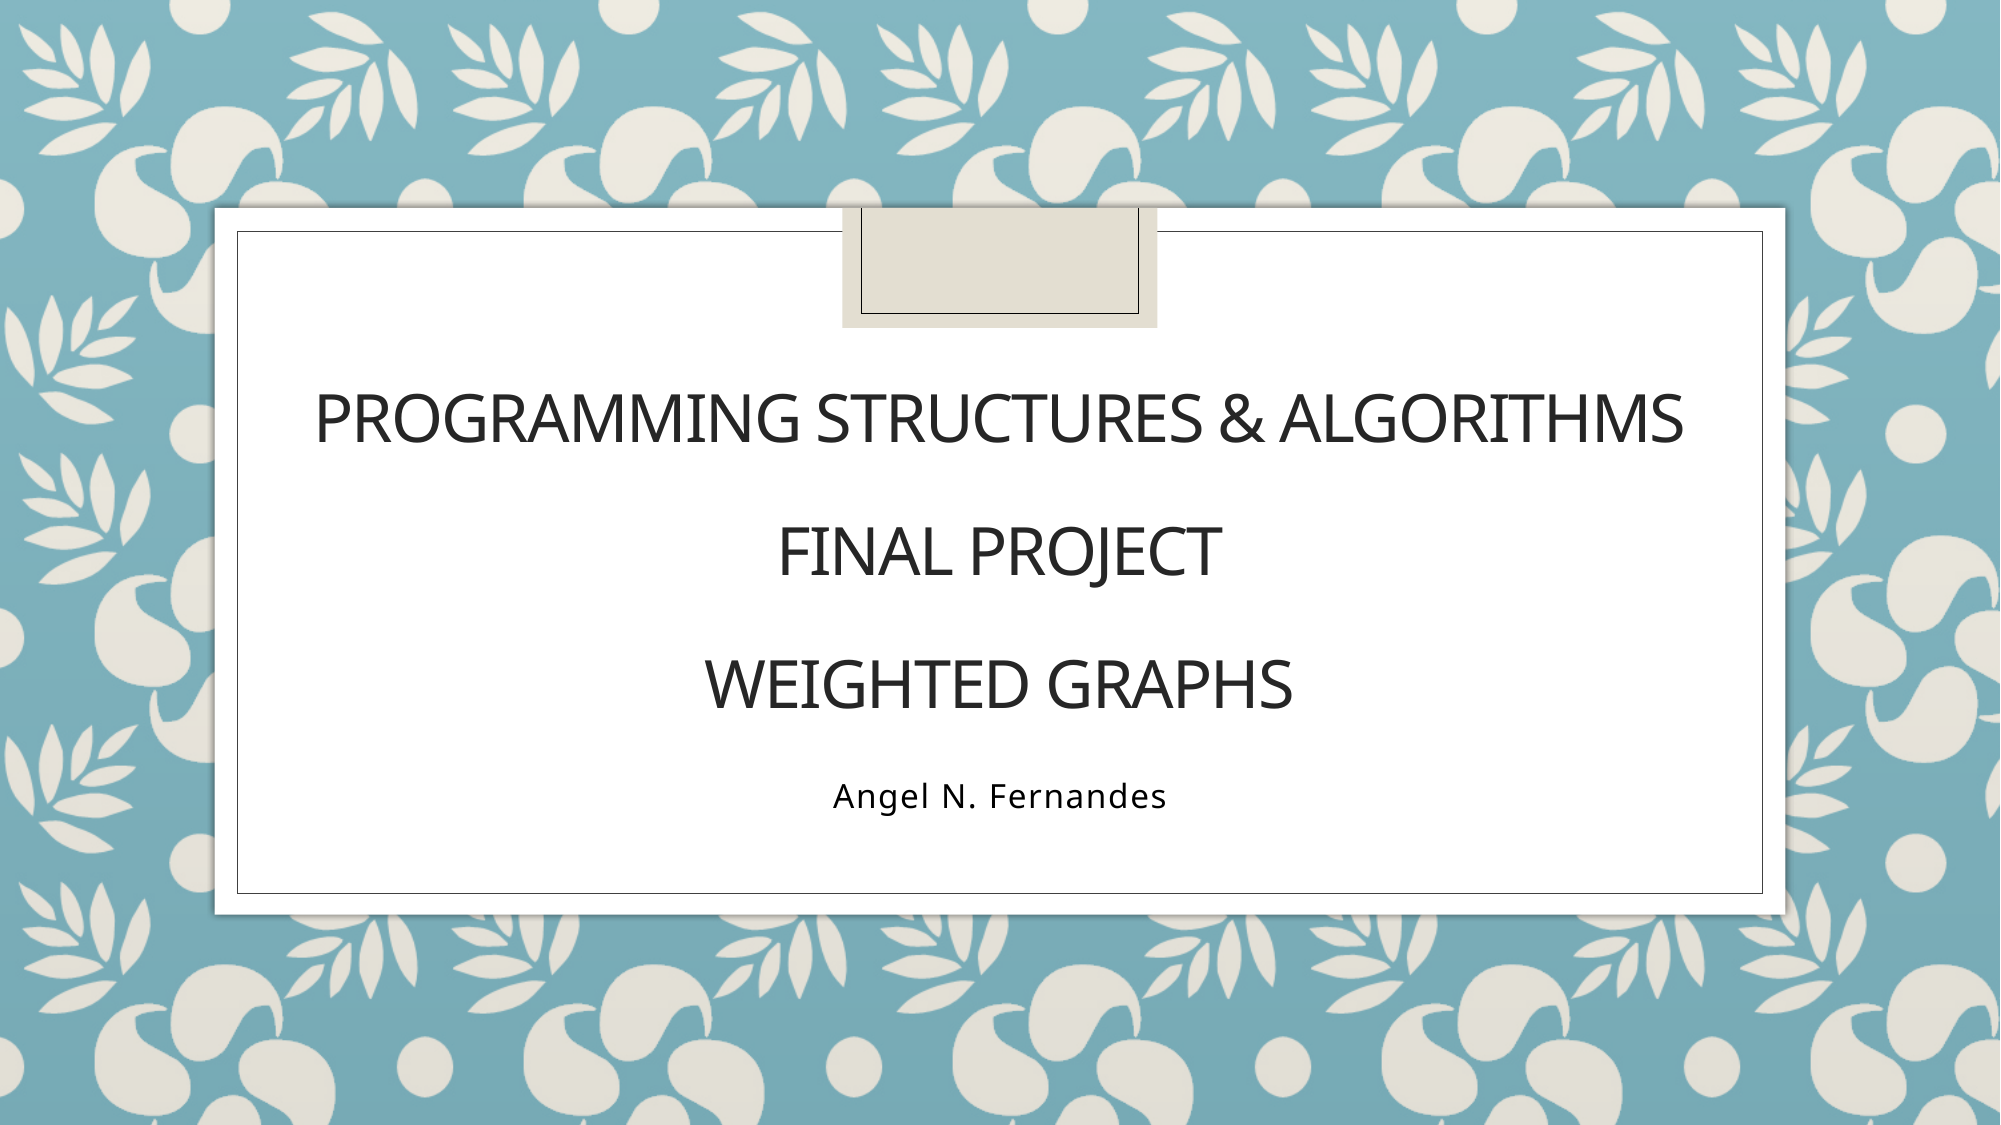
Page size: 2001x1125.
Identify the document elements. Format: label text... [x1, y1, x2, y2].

subtitle Angel N. Fernandes [256, 768, 1745, 844]
title Programming Structures & Algorithms Final Project Weighted Graphs [256, 343, 1744, 768]
